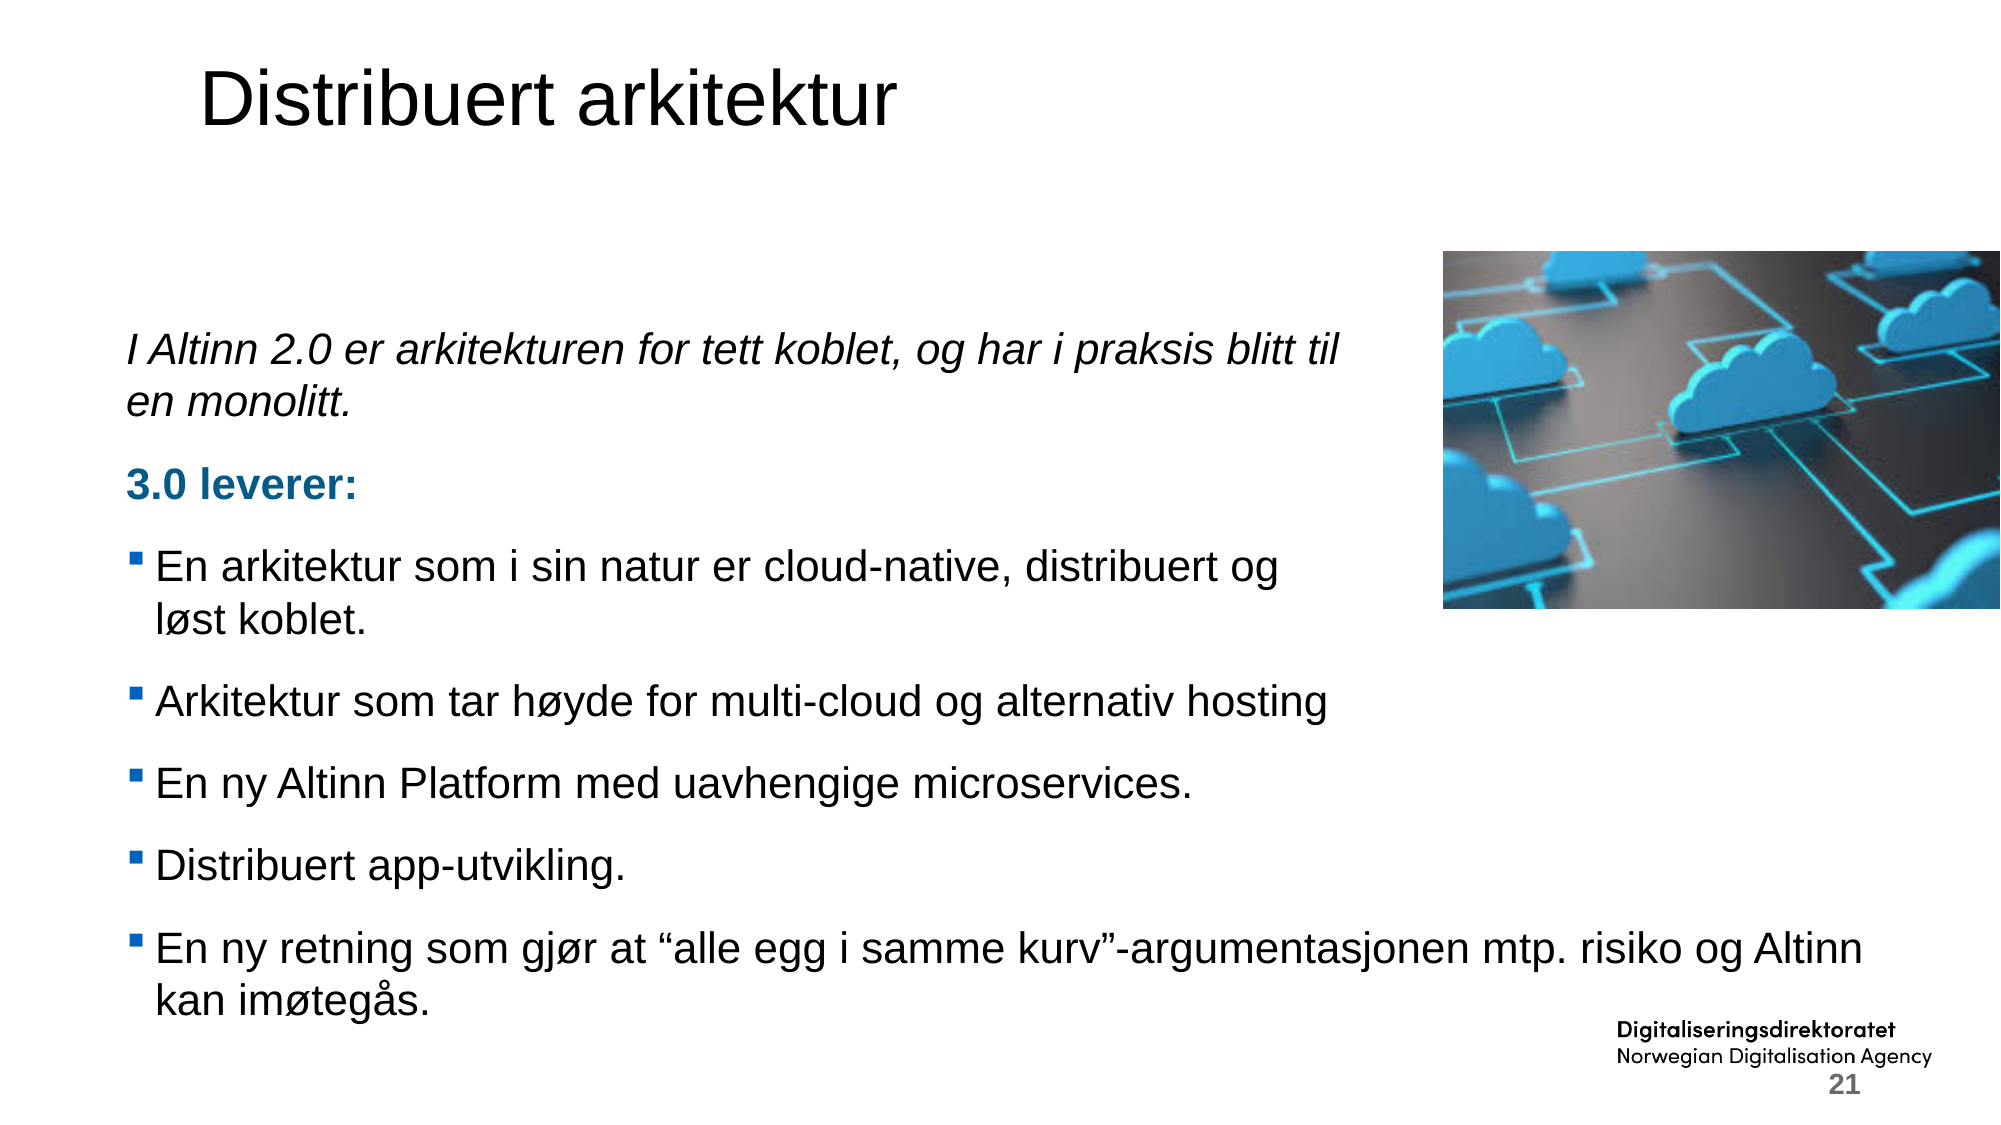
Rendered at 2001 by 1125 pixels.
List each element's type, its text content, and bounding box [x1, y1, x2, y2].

picture [1618, 1020, 1932, 1068]
slide_number 21 [1815, 1040, 1874, 1125]
title Distribuert arkitektur [199, 57, 1776, 143]
list I Altinn 2.0 er arkitekturen for tett koblet, og har i praksis blitt til en monolitt. 3.0 leverer: En arkitektur som i sin natur er cloud-native, distribuert og løst koblet. Arkitektur som tar høyde for multi-cloud og alternativ hosting En ny Altinn Platform med uavhengige microservices. Distribuert app-utvikling. En ny retning som gjør at “alle egg i samme kurv”-argumentasjonen mtp. risiko og Altinn kan imøtegås. [126, 320, 1874, 1031]
picture [1443, 251, 2000, 609]
